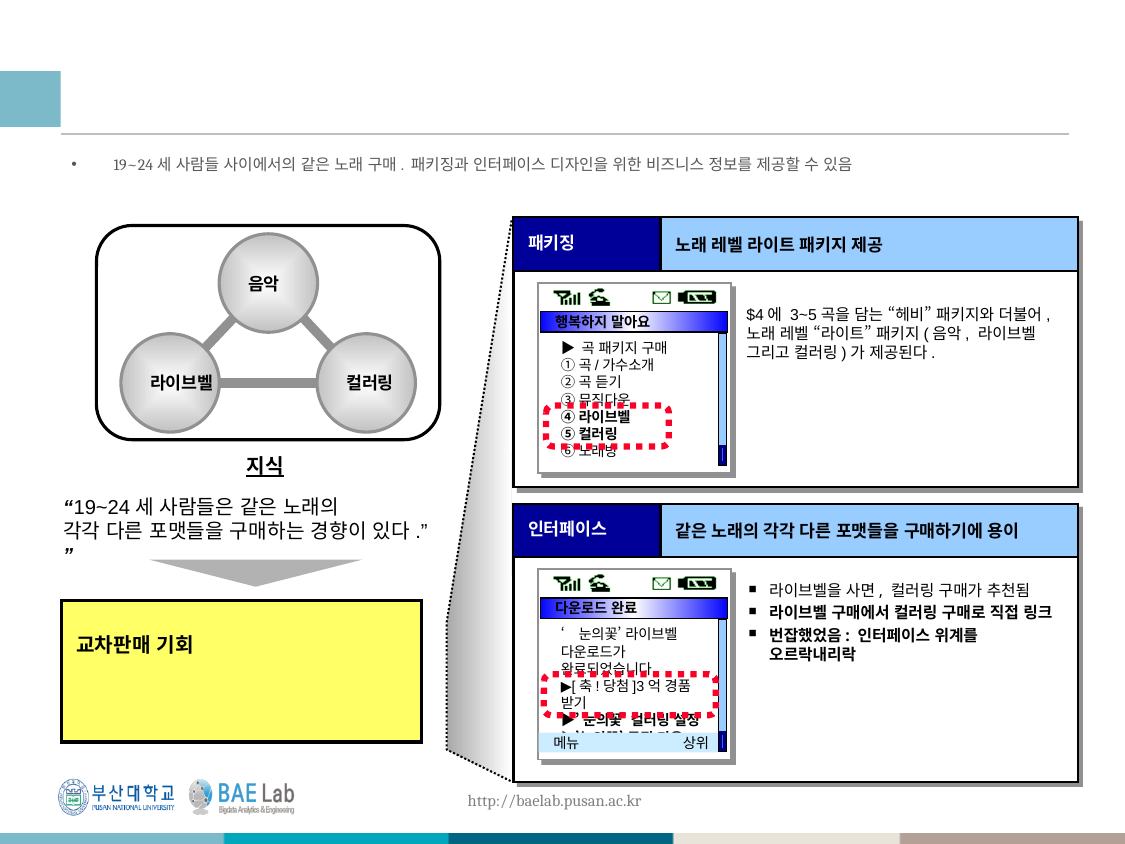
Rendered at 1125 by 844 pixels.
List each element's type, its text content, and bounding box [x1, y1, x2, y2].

text_box 라이브벨 [120, 333, 220, 433]
text_box [718, 333, 727, 465]
text_box ▶ 곡 패키지 구매 ①곡/가수소개 ②곡 듣기 ③뮤직다운 ④라이브벨 ⑤컬러링 ⑥노래방 [546, 333, 718, 467]
text_box 라이브벨을 사면, 컬러링 구매가 추천됨 라이브벨 구매에서 컬러링 구매로 직접 링크 번잡했었음: 인터페이스 위계를 오르락내리락 [738, 575, 1077, 669]
text_box [718, 619, 727, 752]
text_box [543, 674, 716, 716]
text_box [537, 282, 731, 474]
picture [549, 571, 720, 596]
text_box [302, 318, 332, 348]
text_box [545, 405, 669, 447]
text_box 컬러링 [317, 333, 416, 433]
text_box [204, 318, 234, 348]
picture [0, 833, 448, 844]
text_box $4에 3~5곡을 담는 “헤비” 패키지와 더불어, 노래 레벨 “라이트” 패키지(음악, 라이브벨 그리고 컬러링)가 제공된다. [735, 282, 1080, 390]
text_box [455, 754, 511, 782]
text_box [149, 559, 363, 587]
text_box 교차판매 기회 [61, 624, 414, 664]
text_box ‘눈의꽃’ 라이브벨 다운로드가 완료되었습니다. ▶[축!당첨]3억 경품 받기 ▶’눈의꽃’ 컬러링 설정 ▶’눈의꽃’ 뮤직 다운 [546, 619, 718, 732]
text_box [720, 732, 725, 750]
text_box 행복하지 말아요 [540, 311, 728, 333]
picture [55, 775, 175, 819]
text_box 지식 [231, 446, 299, 486]
text_box [513, 558, 1078, 782]
text_box “19~24세 사람들은 같은 노래의 각각 다른 포맷들을 구매하는 경향이 있다.” ” [48, 486, 443, 575]
text_box 패키징 [513, 217, 661, 271]
picture [549, 285, 720, 309]
text_box 메뉴 상위 [538, 732, 718, 753]
text_box 같은 노래의 각각 다른 포맷들을 구매하기에 용이 [661, 503, 1078, 558]
text_box [537, 569, 731, 760]
picture [186, 776, 300, 816]
text_box 노래 레벨 라이트 패키지 제공 [661, 217, 1078, 271]
text_box [513, 271, 1078, 488]
text_box [720, 446, 725, 464]
picture [673, 833, 1125, 844]
list 19~24세 사람들 사이에서의 같은 노래 구매. 패키징과 인터페이스 디자인을 위한 비즈니스 정보를 제공할 수 있음 [56, 146, 1069, 754]
text_box 음악 [219, 233, 318, 333]
text_box 다운로드 완료 [540, 597, 728, 619]
text_box 인터페이스 [513, 503, 661, 558]
